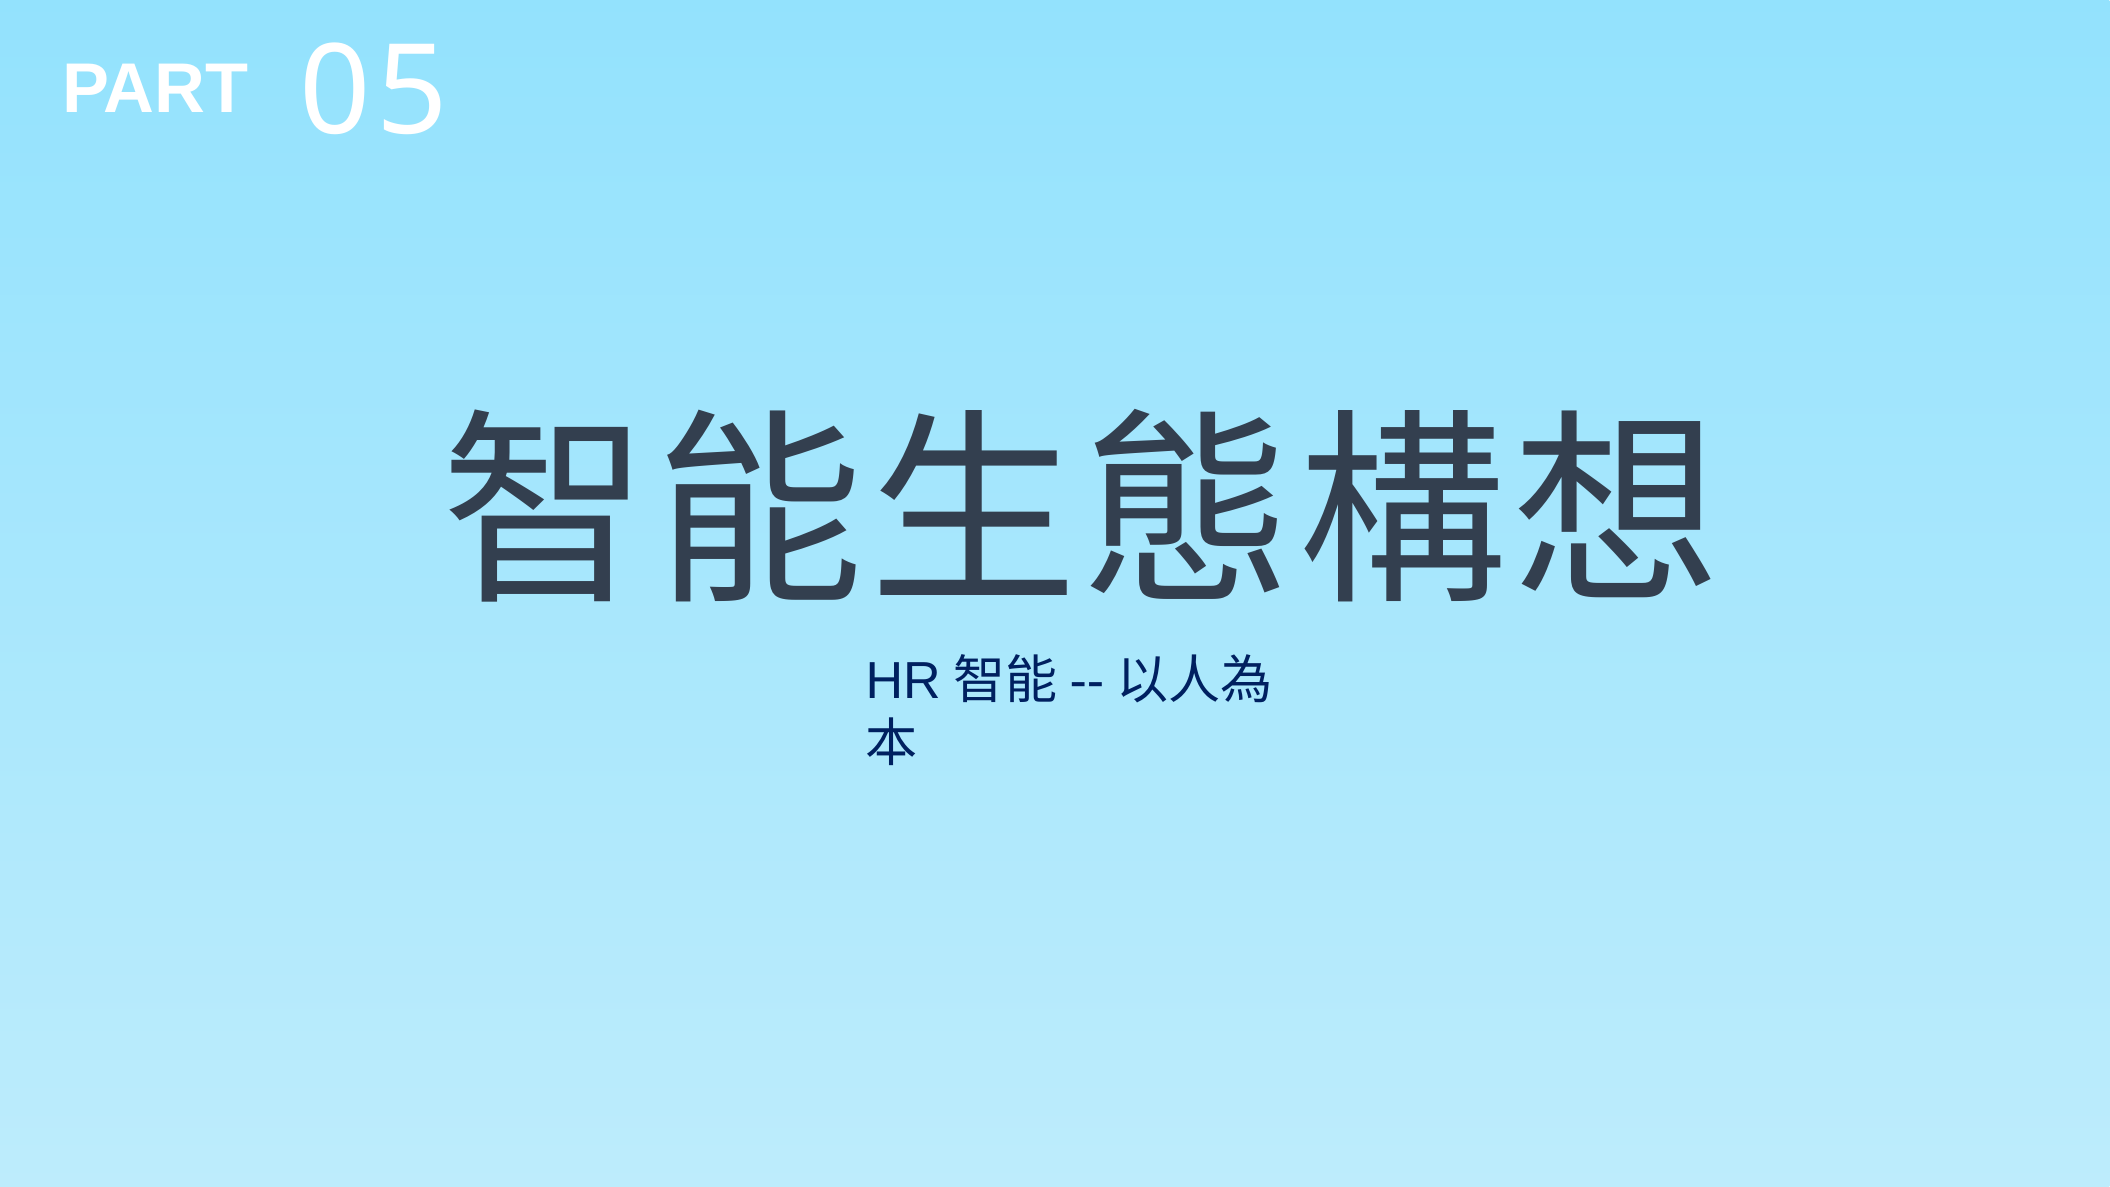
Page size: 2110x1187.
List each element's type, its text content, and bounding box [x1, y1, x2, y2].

text_box HR智能--以人為本 [865, 646, 1315, 772]
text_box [0, 1, 463, 168]
text_box 智能生態構想 [402, 369, 1761, 635]
